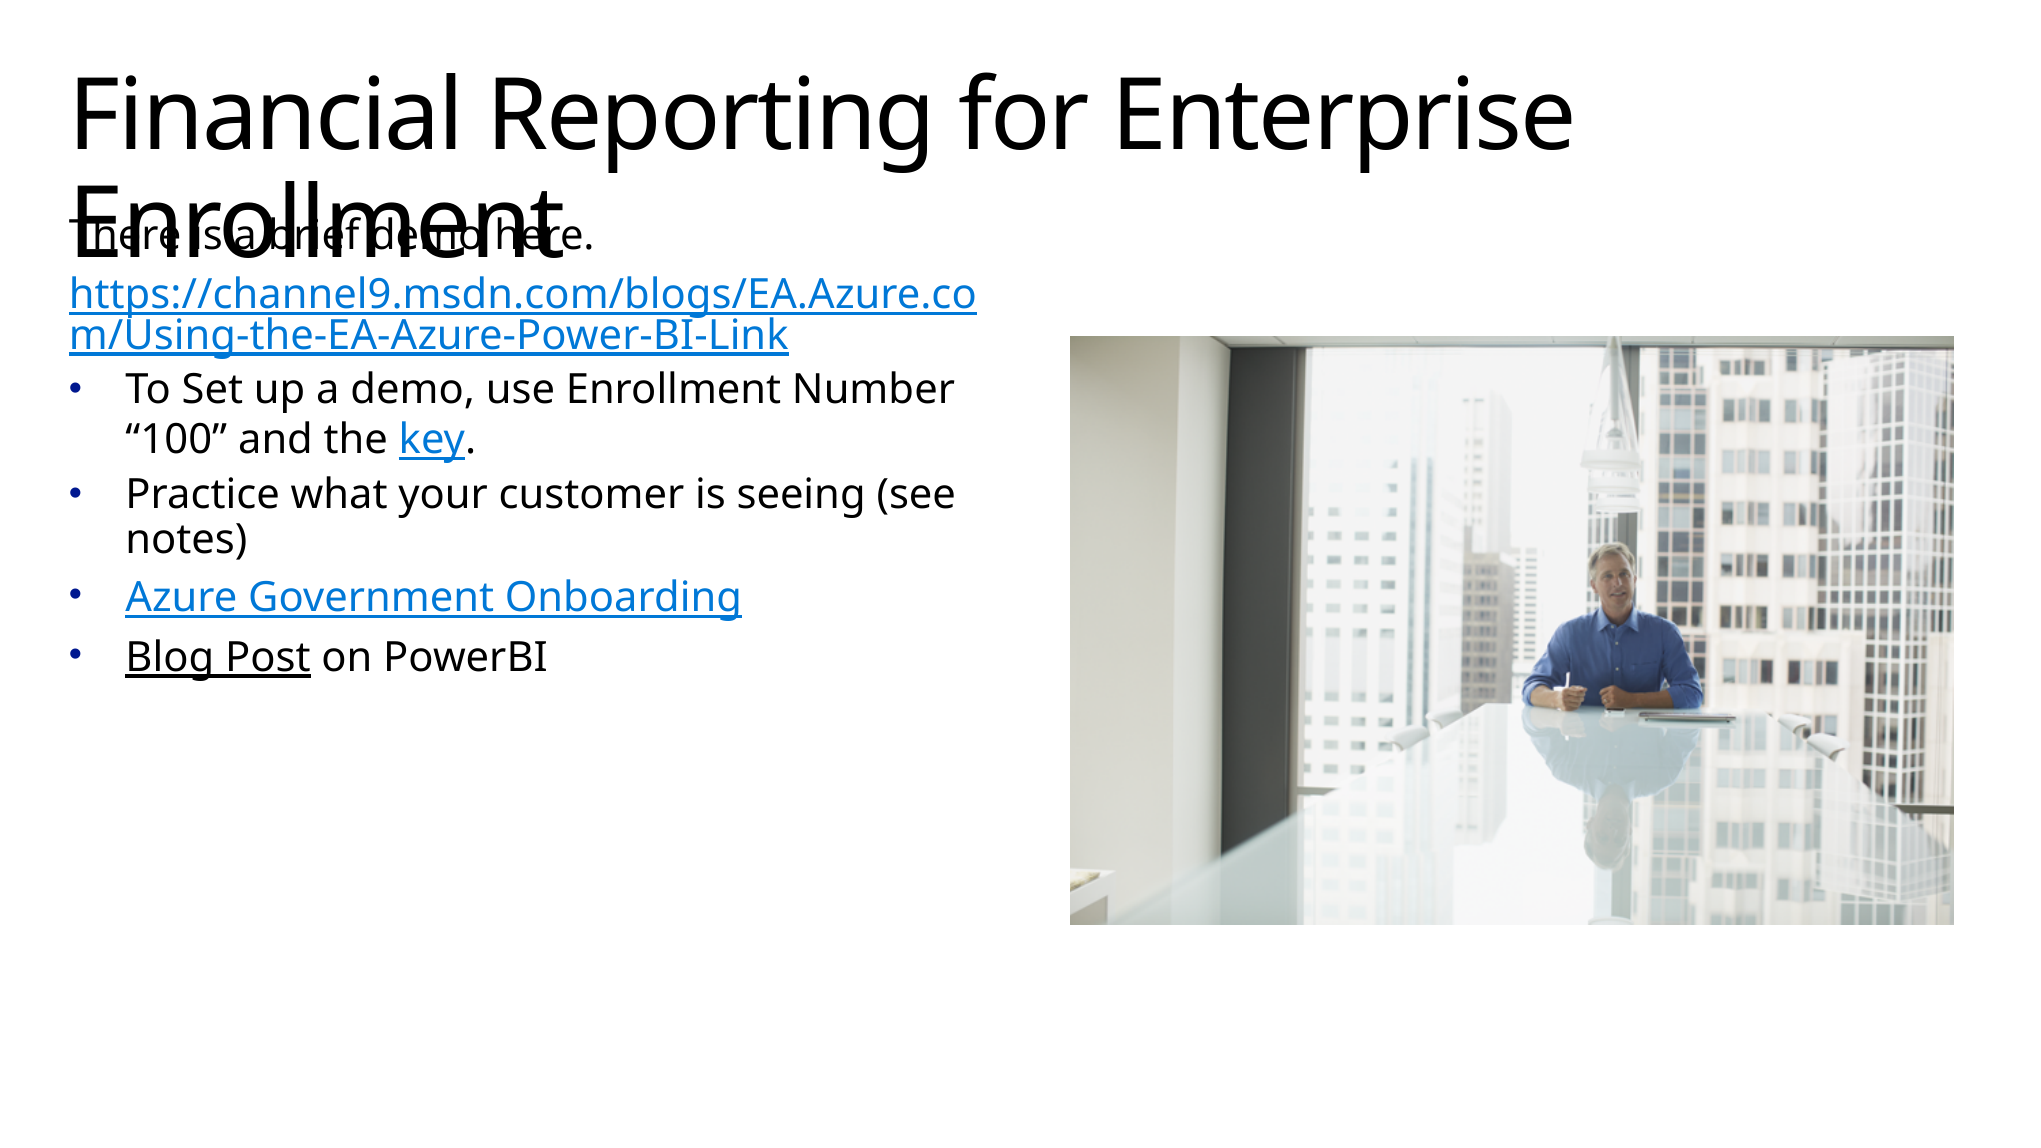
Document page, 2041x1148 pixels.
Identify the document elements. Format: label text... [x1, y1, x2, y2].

title Financial Reporting for Enterprise Enrollment [45, 48, 1996, 199]
list There is a brief demo here. https://channel9.msdn.com/blogs/EA.Azure.com/Using-the-EA-Azure-Power-BI-Link To Set up a demo, use Enrollment Number “100” and the key. Practice what your customer is seeing (see notes) Azure Government Onboarding Blog Post on PowerBI [45, 199, 1008, 745]
picture [1069, 335, 1954, 925]
